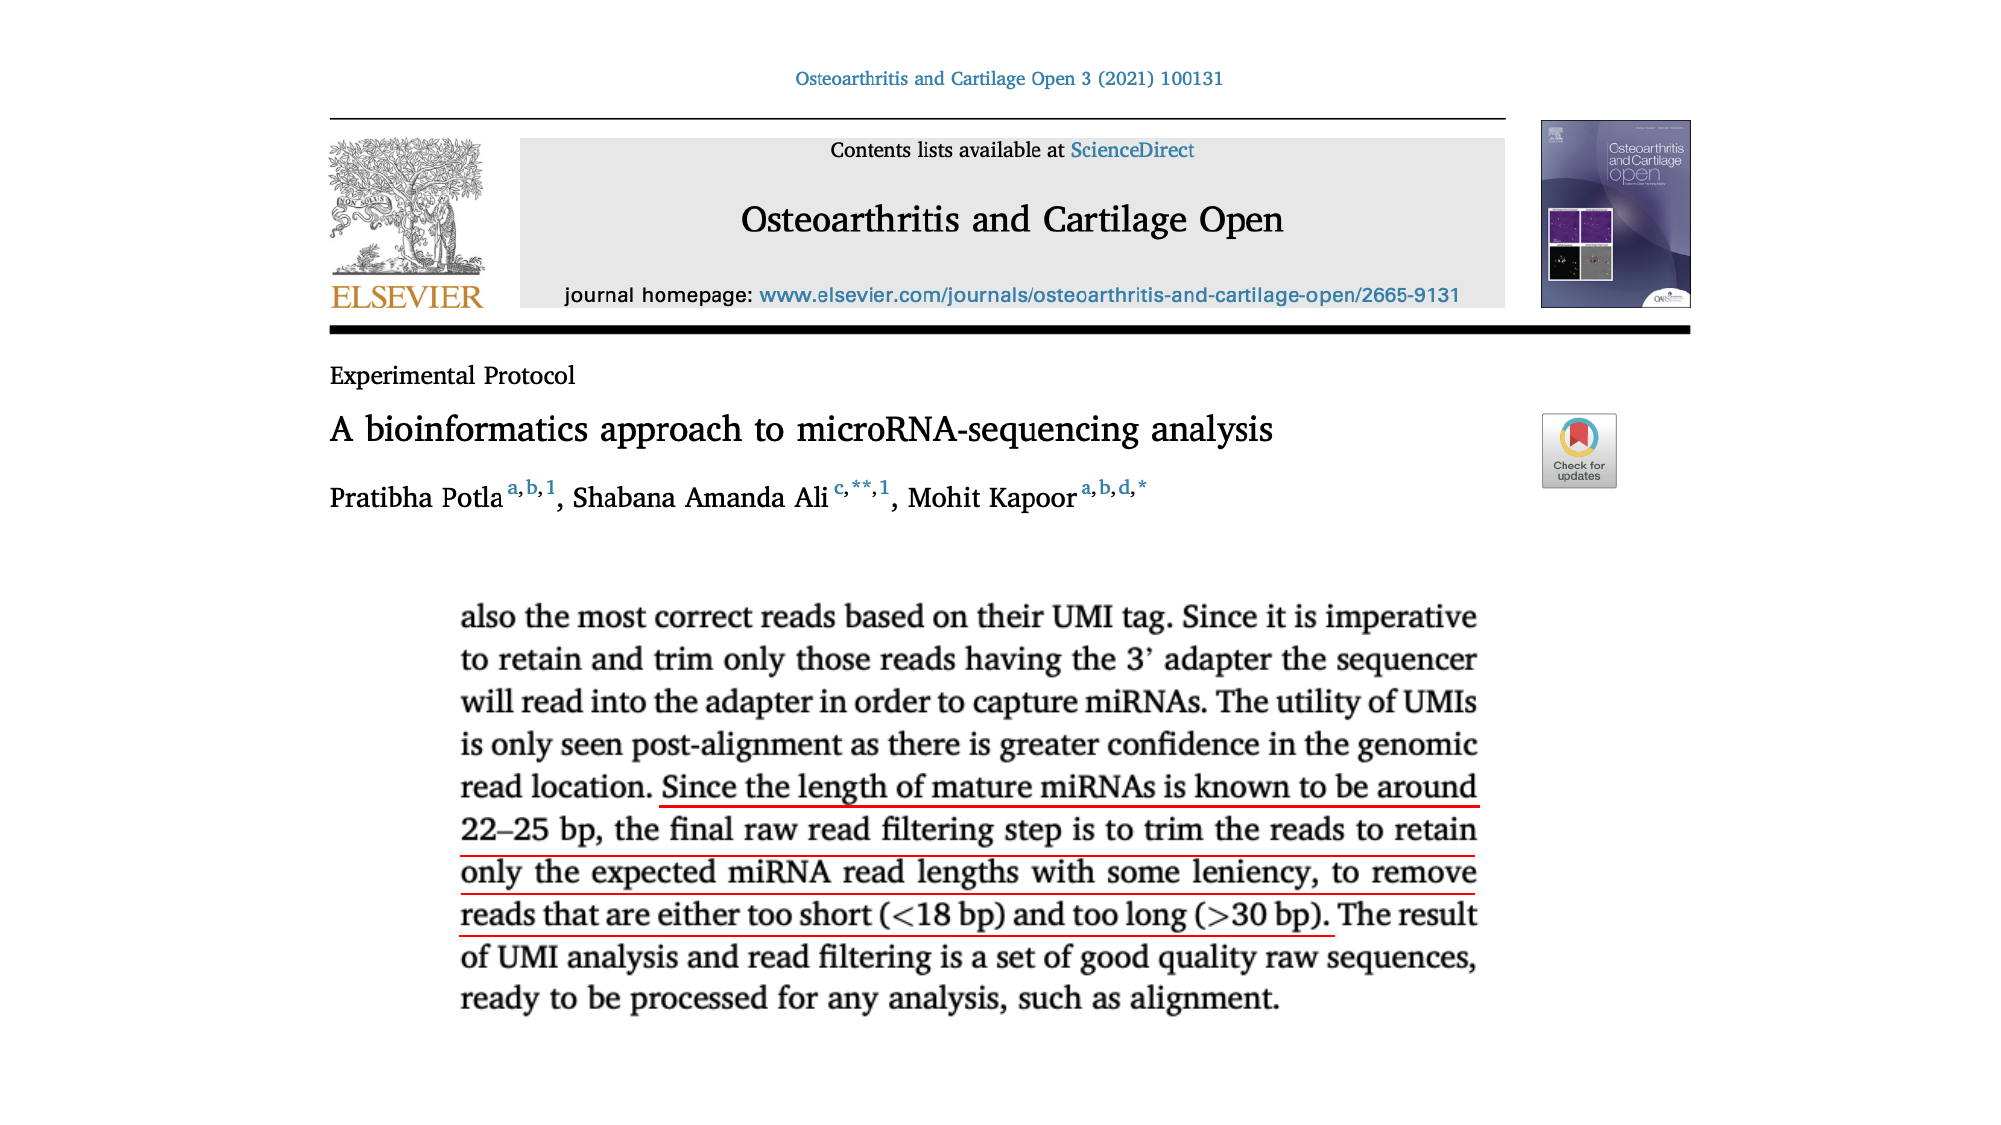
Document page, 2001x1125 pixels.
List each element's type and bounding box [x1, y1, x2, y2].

picture [287, 55, 1724, 527]
picture [435, 591, 1511, 1050]
